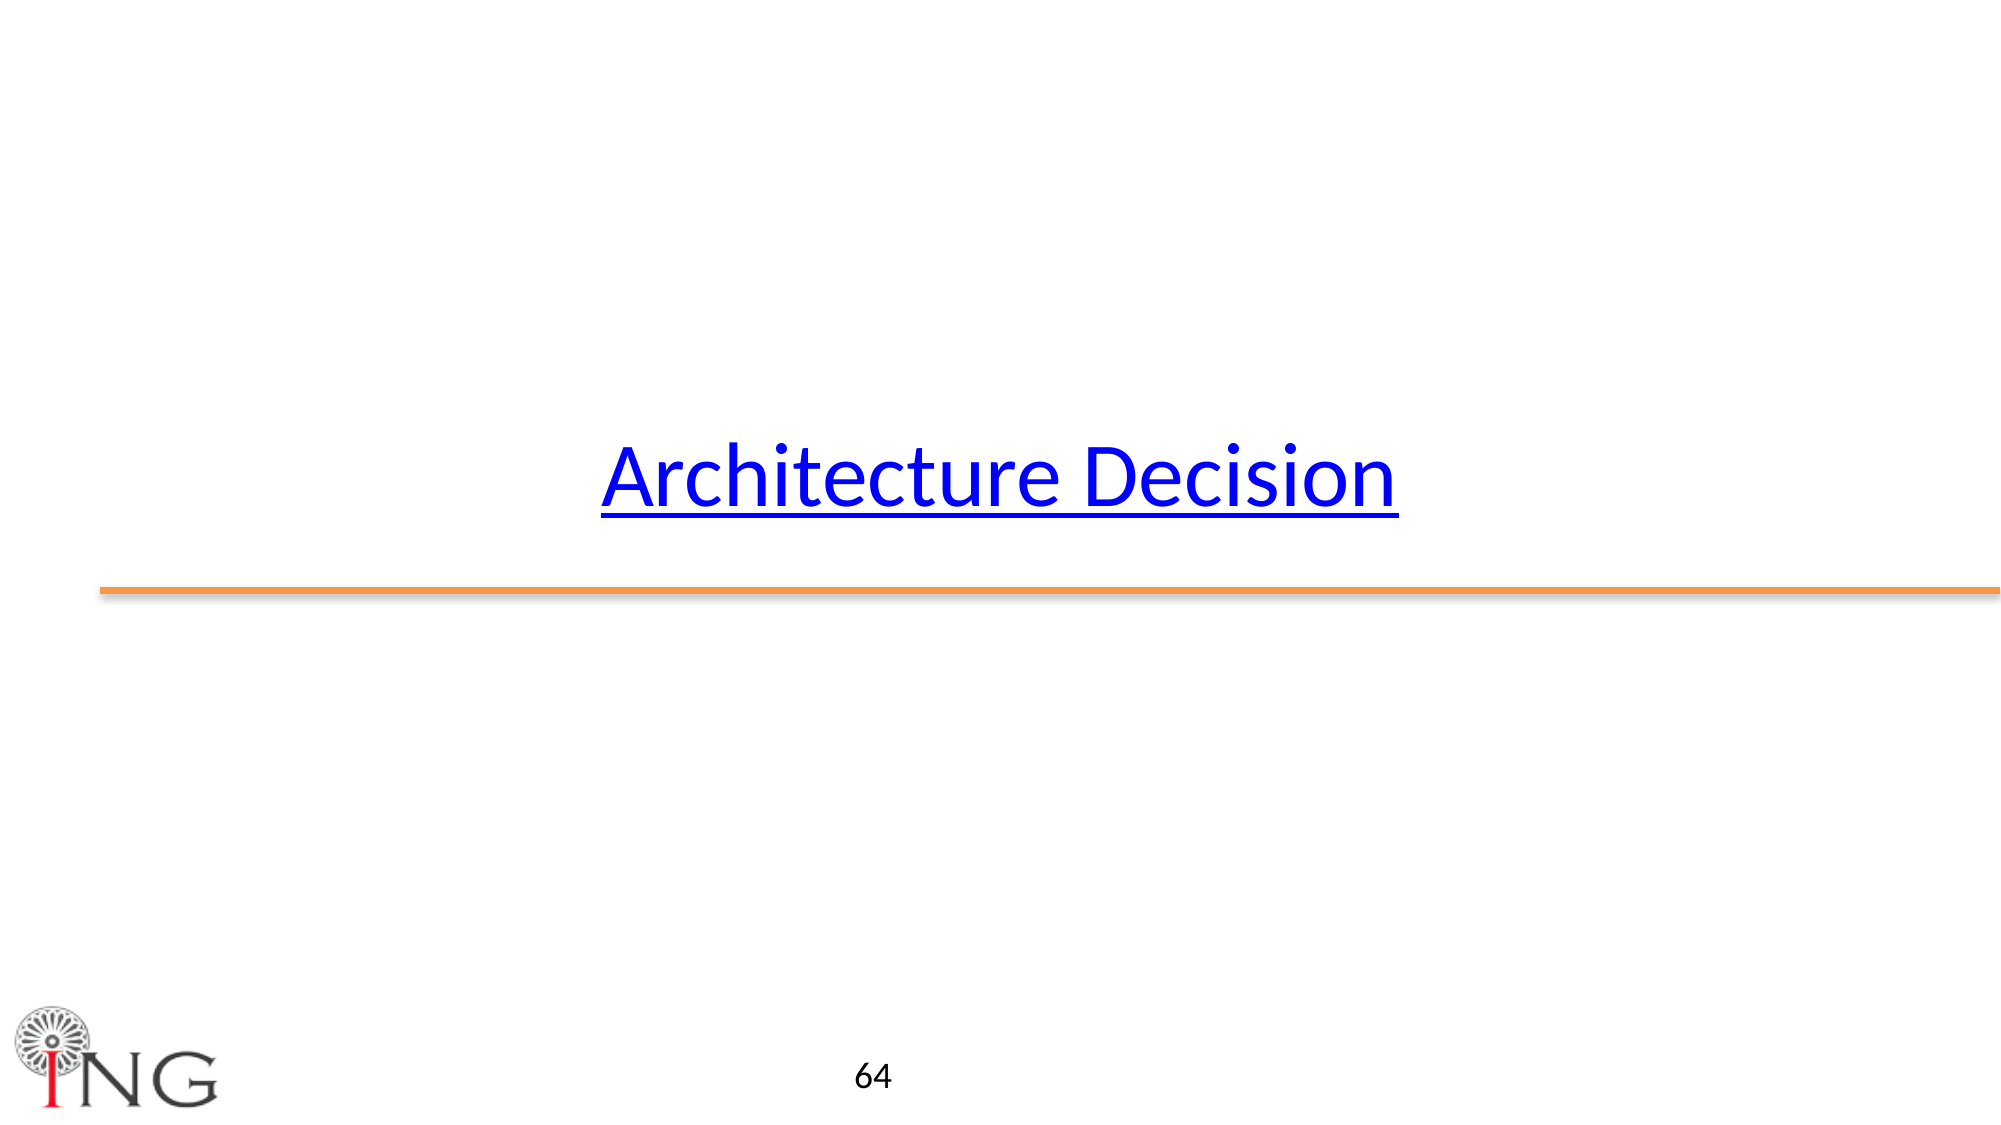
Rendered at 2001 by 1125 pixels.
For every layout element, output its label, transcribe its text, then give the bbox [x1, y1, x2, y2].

picture [0, 987, 244, 1125]
title Architecture Decision [150, 349, 1850, 591]
slide_number ‹#› [839, 1043, 1900, 1104]
